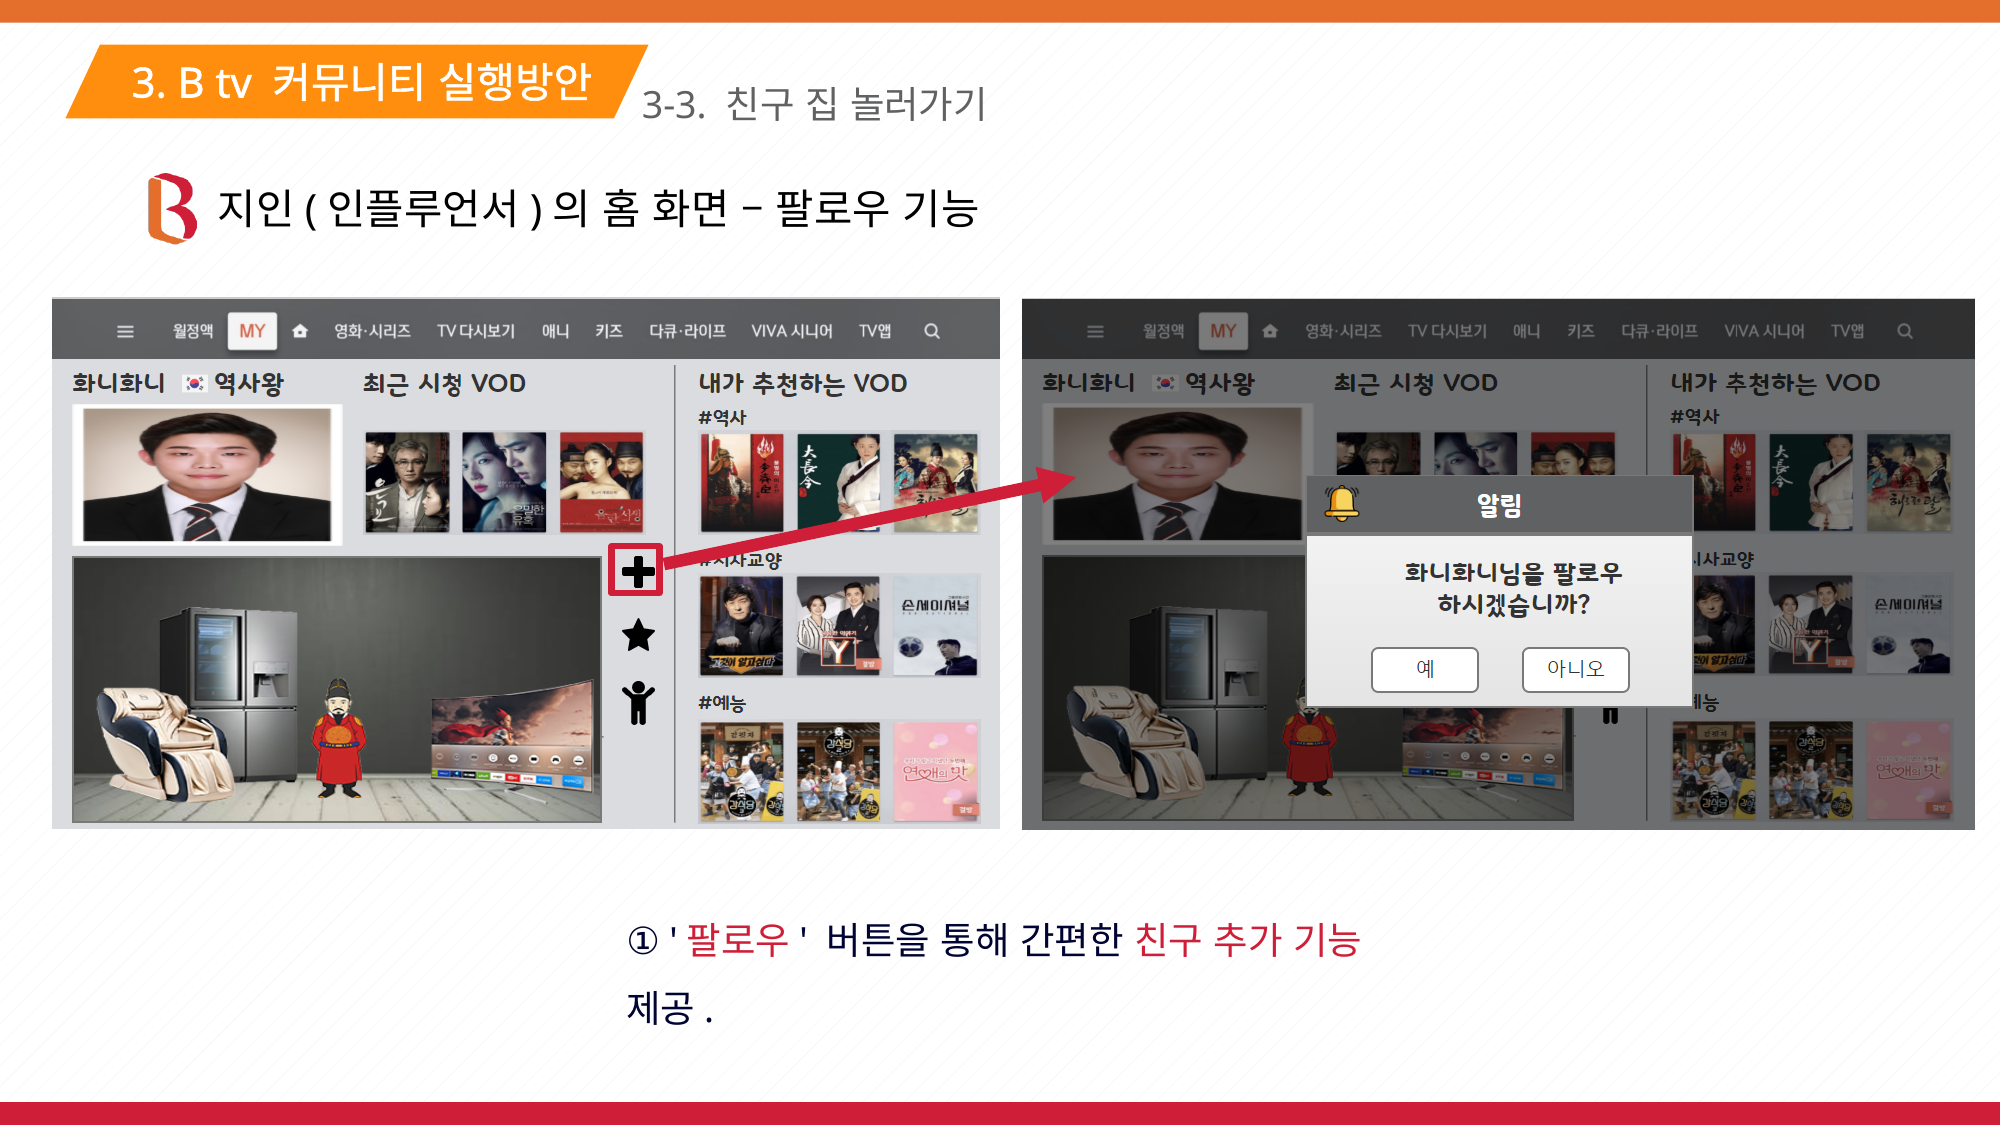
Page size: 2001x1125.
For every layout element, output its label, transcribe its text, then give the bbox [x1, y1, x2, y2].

text_box ① '팔로우' 버튼을 통해 간편한 친구 추가 기능 제공. [611, 887, 1447, 1038]
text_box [52, 296, 1975, 830]
text_box 지인(인플루언서)의 홈 화면 – 팔로우 기능 [213, 175, 1023, 241]
text_box 3-3. 친구 집 놀러가기 [627, 74, 1004, 134]
picture [131, 155, 208, 261]
text_box [0, 0, 2000, 25]
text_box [65, 44, 649, 119]
text_box [0, 1100, 2000, 1125]
